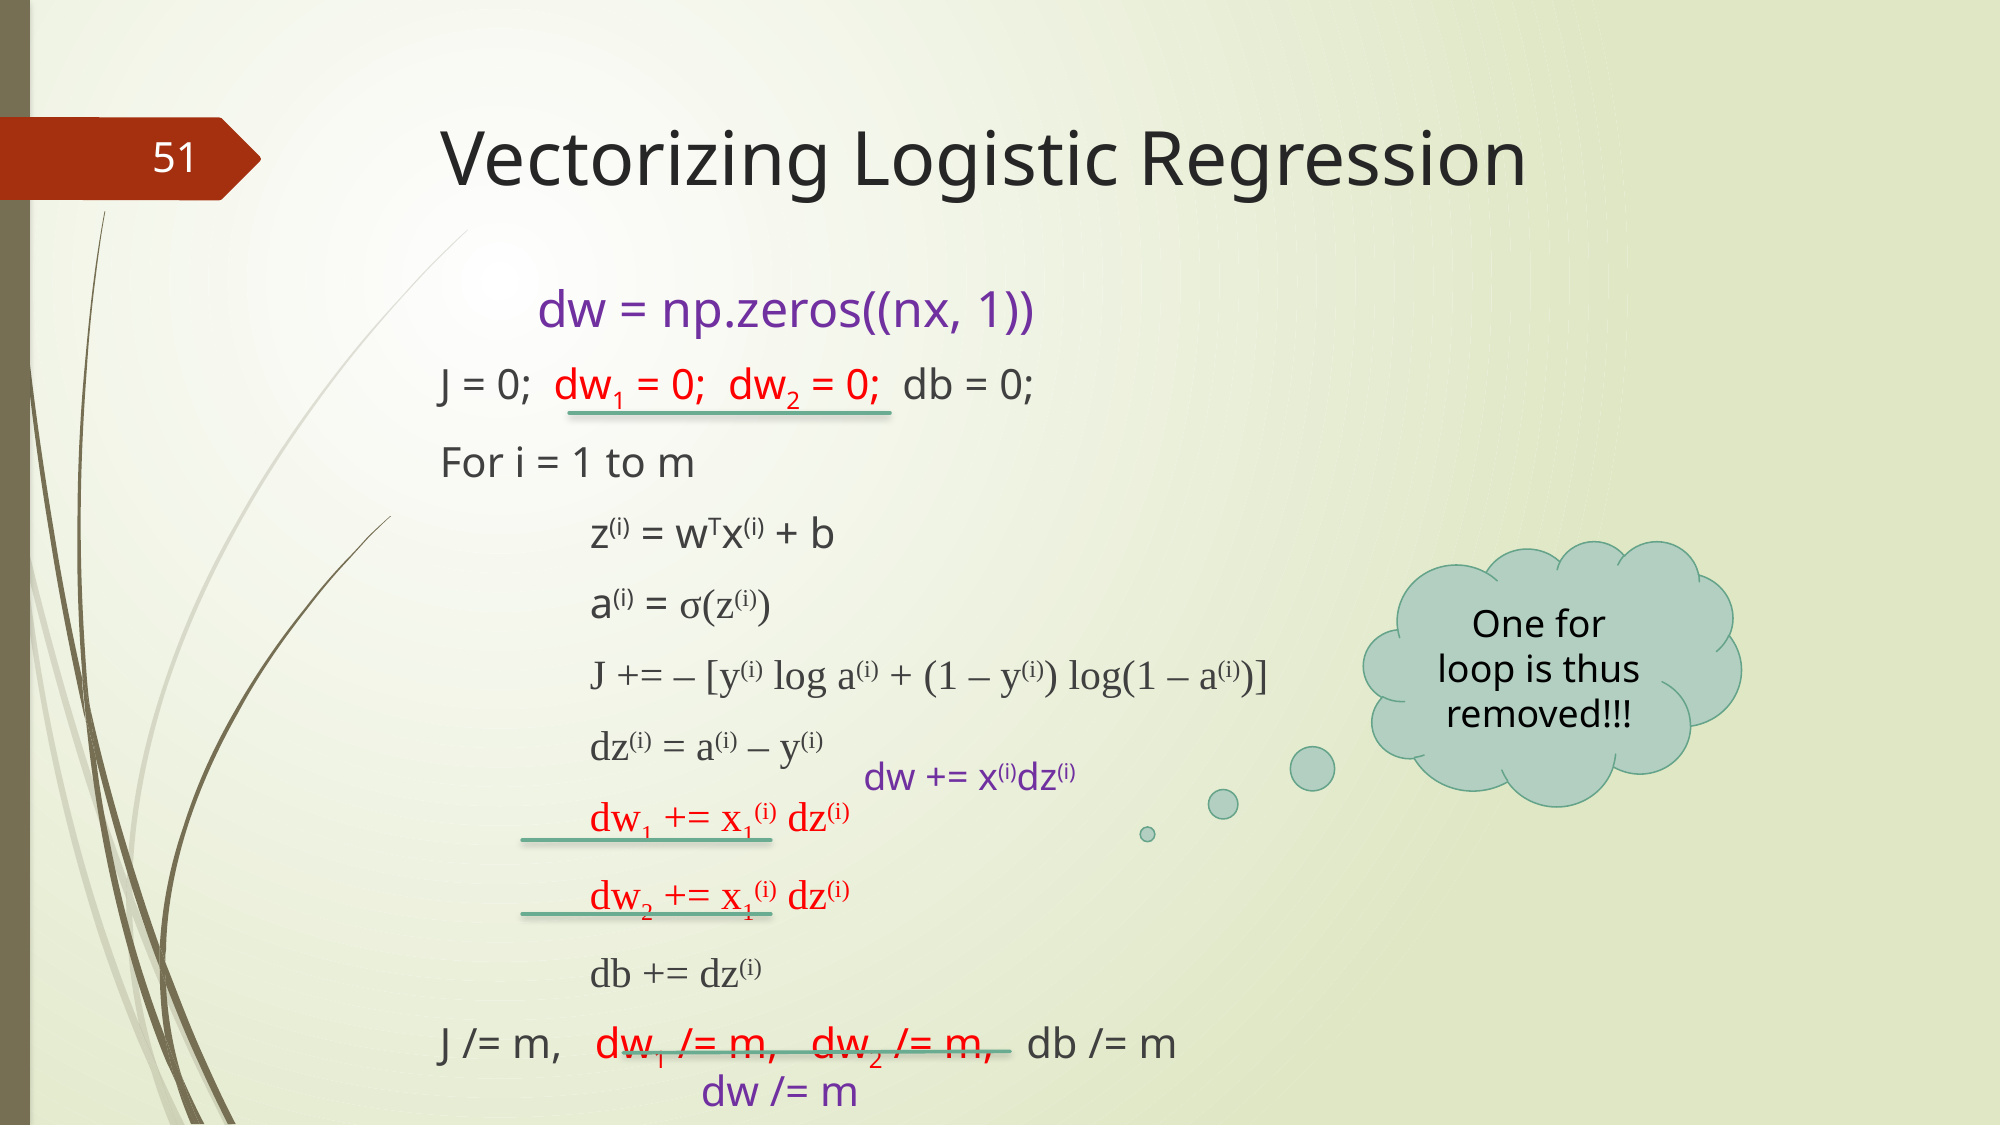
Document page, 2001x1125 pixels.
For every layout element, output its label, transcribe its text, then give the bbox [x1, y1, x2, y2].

text_box One for loop is thus removed!!! [1289, 745, 1336, 792]
title Vectorizing Logistic Regression [425, 102, 1888, 313]
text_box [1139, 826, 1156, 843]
text_box dw /= m [686, 1057, 1045, 1122]
text_box dw += x(i)dz(i) [848, 745, 1305, 806]
text_box dw = np.zeros((nx, 1)) [522, 270, 1112, 346]
text_box One for loop is thus removed!!! [1207, 788, 1239, 820]
slide_number 51 [87, 129, 216, 190]
text_box One for loop is thus removed!!! [1362, 540, 1743, 808]
list J = 0; dw1 = 0; dw2 = 0; db = 0; For i = 1 to m z(i) = wTx(i) + b a(i) = σ(z(i)) J += – [y(i) log a(i) + (1 – y(i)) log(1 – a(i))] dz(i) = a(i) – y(i) dw1 += x1(i) dz(i) dw2 += x1(i) dz(i) db += dz(i) J /= m, dw1 /= m, dw2 /= m, db /= m [424, 350, 1888, 1087]
